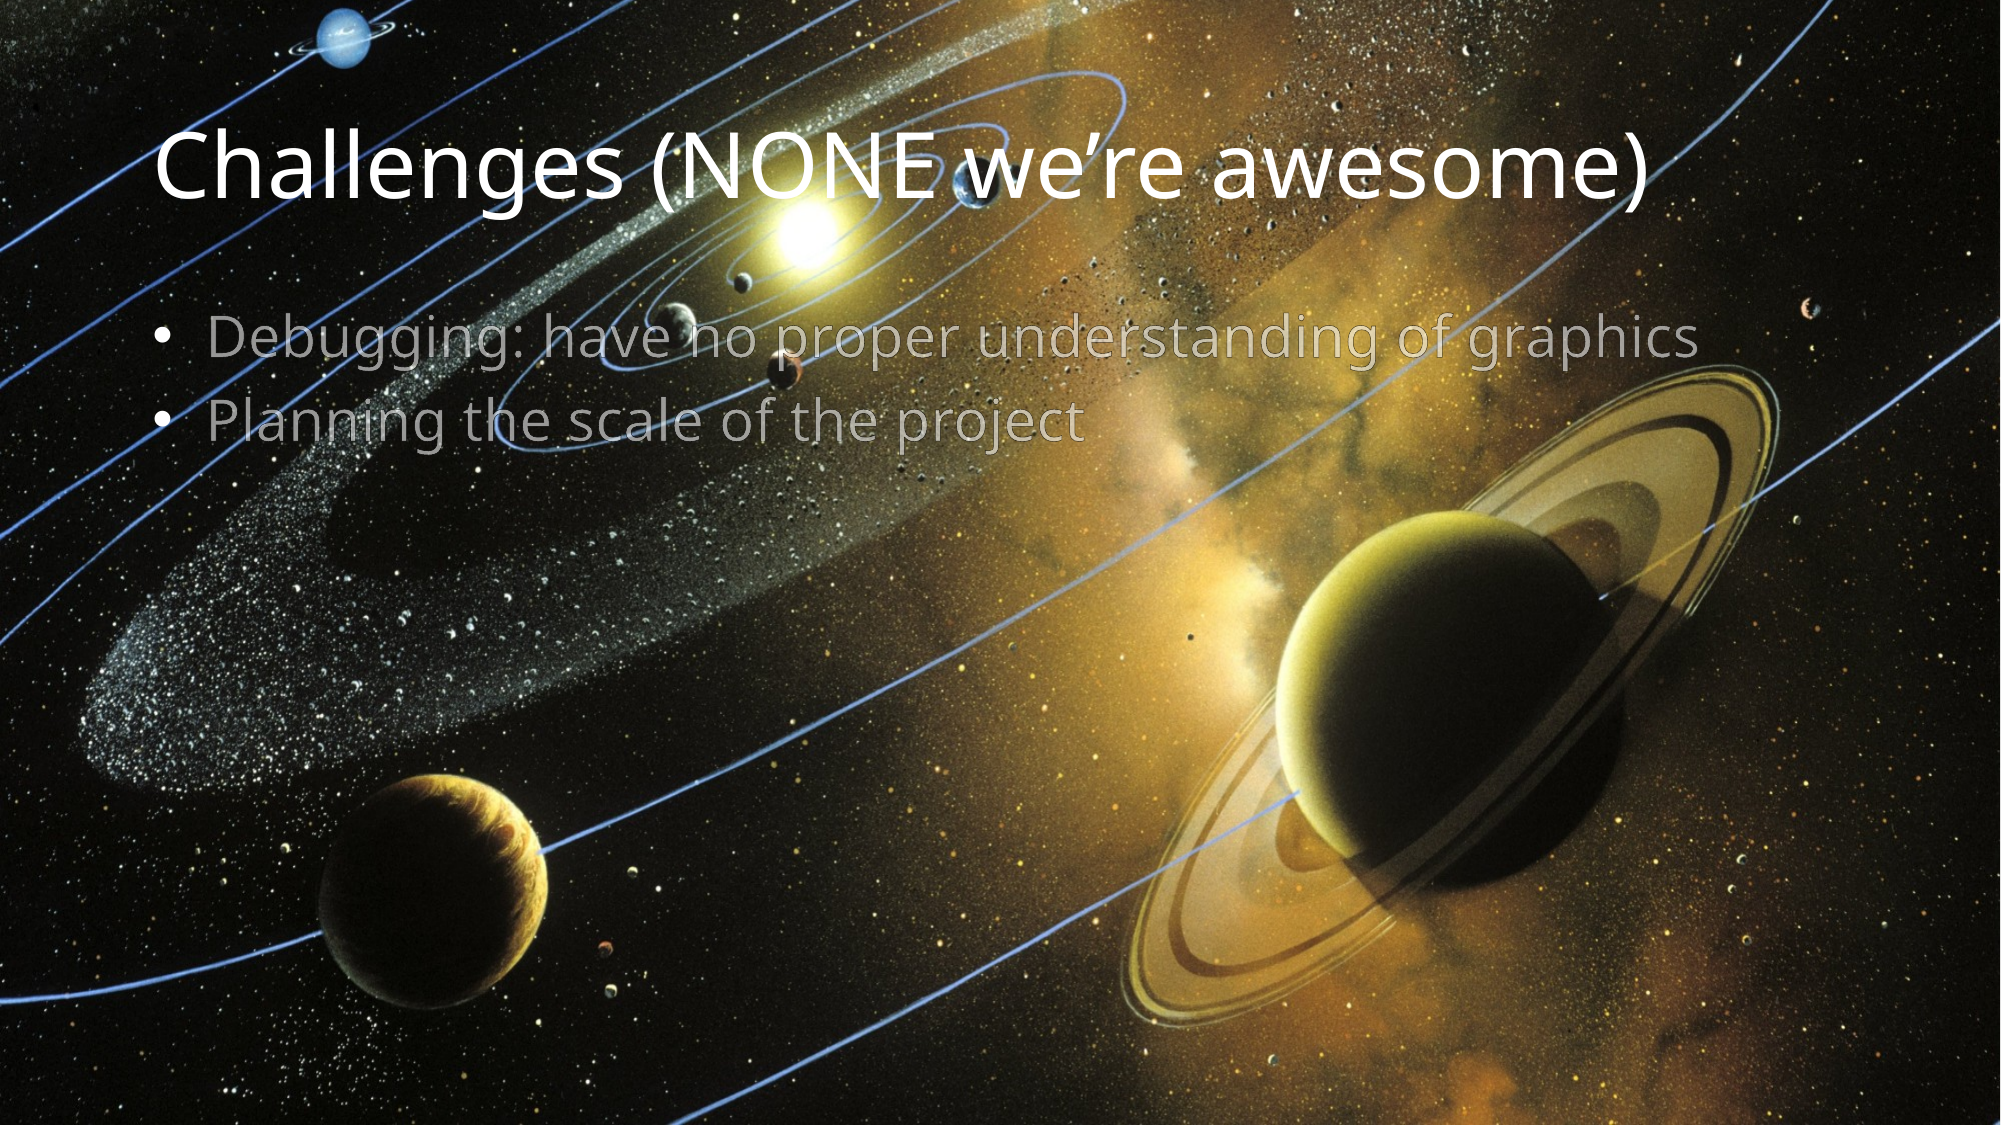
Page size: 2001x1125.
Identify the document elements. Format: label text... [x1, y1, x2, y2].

title Challenges (NONE we’re awesome) [137, 59, 1863, 278]
list Debugging: have no proper understanding of graphics Planning the scale of the project [137, 299, 1863, 1014]
picture [0, 0, 2001, 1125]
